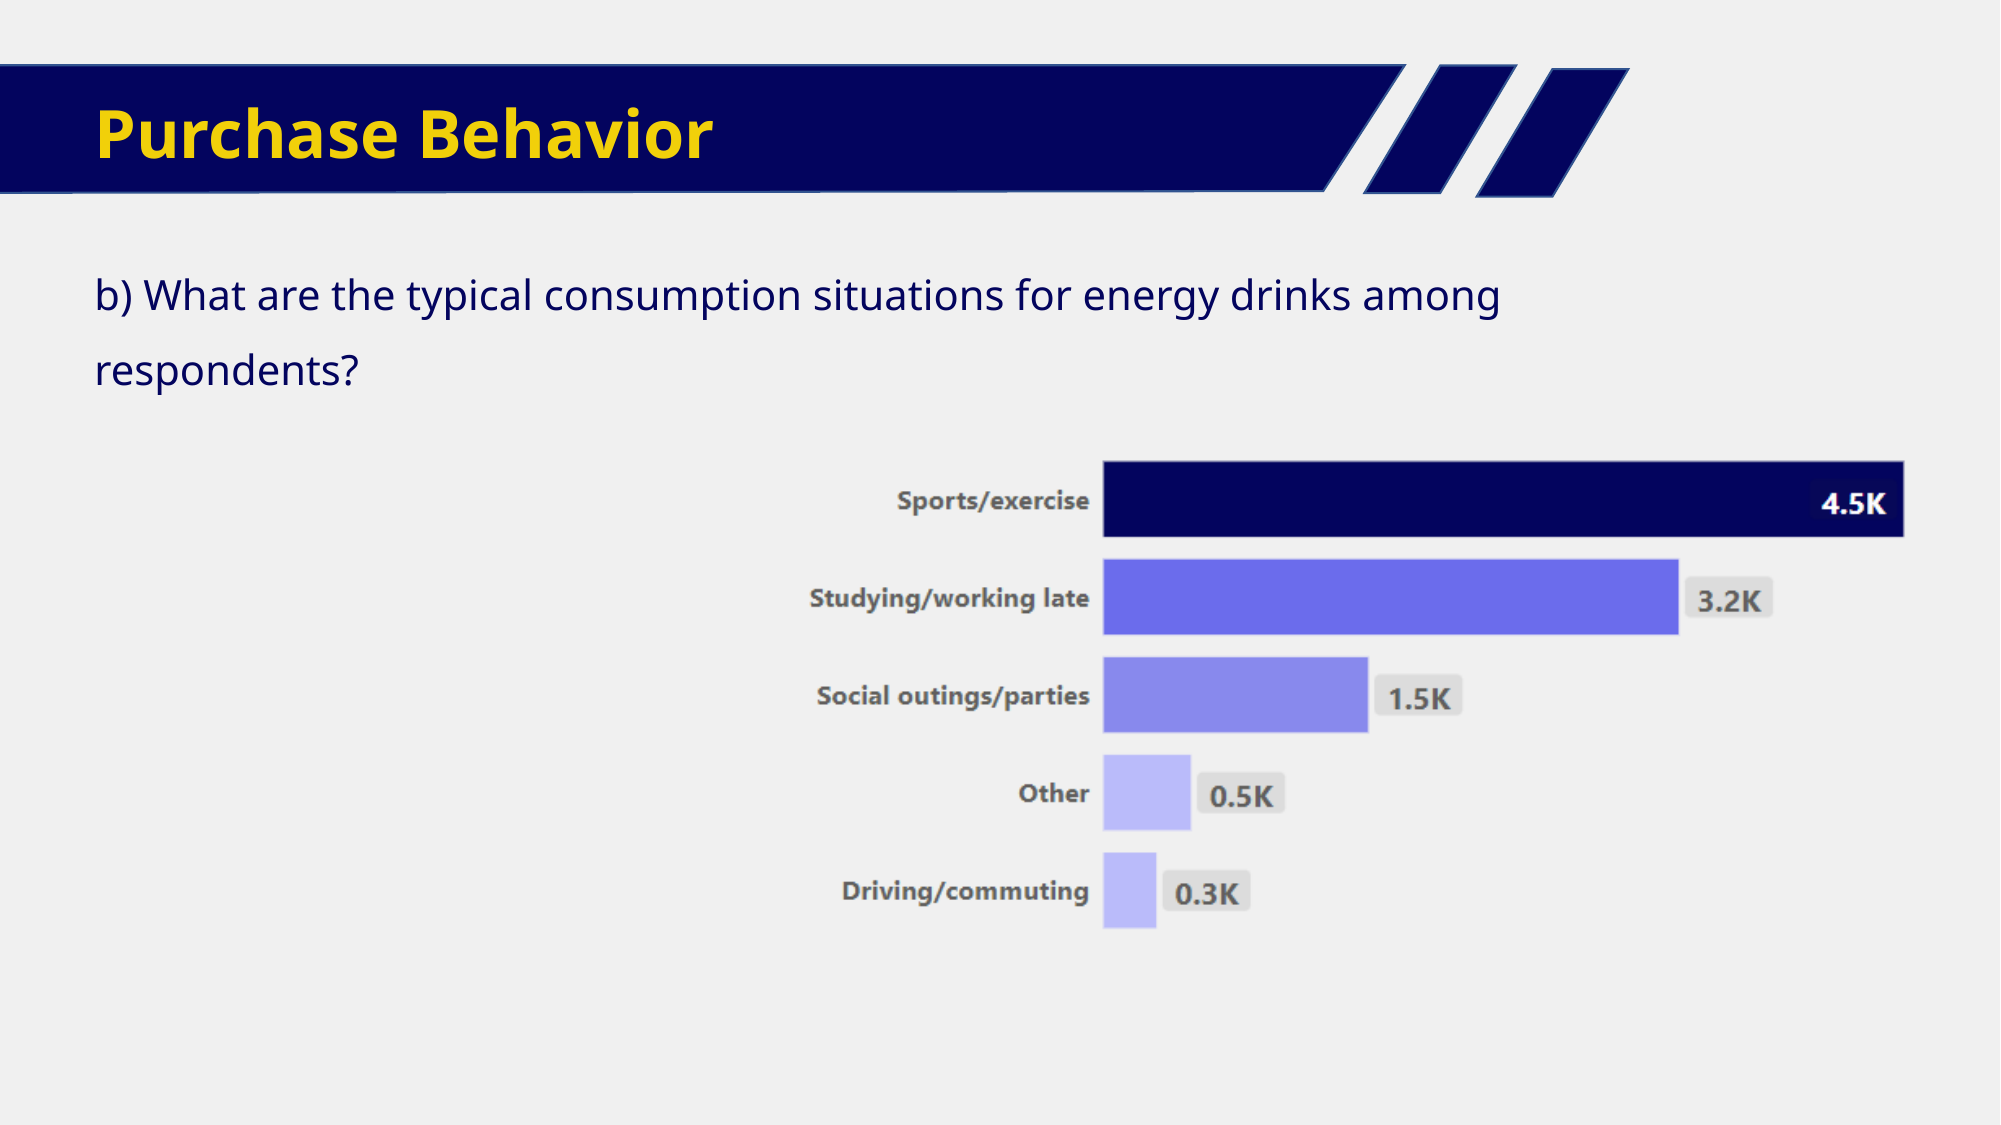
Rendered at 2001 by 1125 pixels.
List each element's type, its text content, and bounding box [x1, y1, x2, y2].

picture [766, 355, 1963, 1009]
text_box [0, 65, 1629, 197]
text_box b) What are the typical consumption situations for energy drinks among respondents? [79, 236, 1645, 402]
